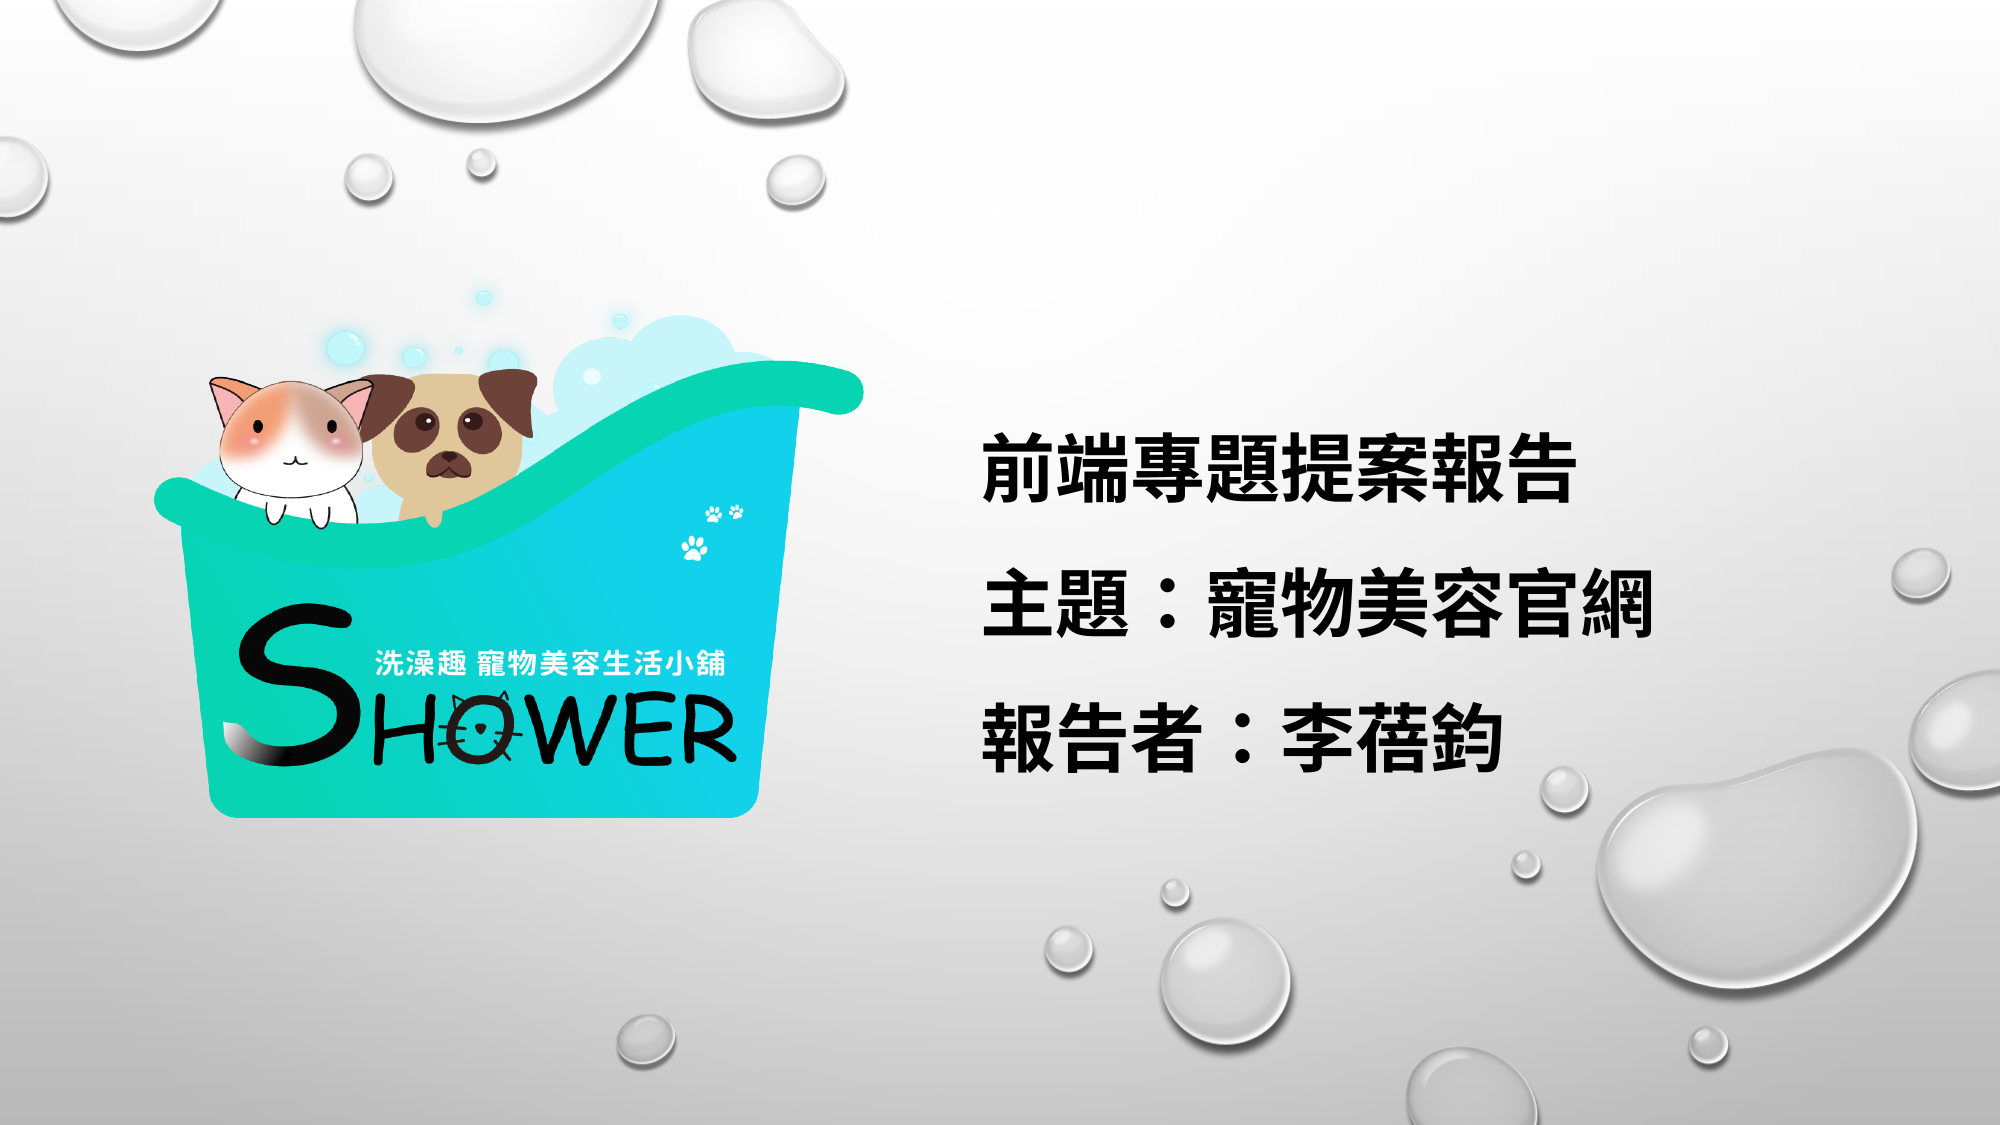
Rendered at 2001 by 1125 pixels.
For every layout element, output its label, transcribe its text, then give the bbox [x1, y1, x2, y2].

picture [0, 0, 2000, 1125]
text_box 前端專題提案報告 主題：寵物美容官網 報告者：李蓓鈞 [965, 369, 2000, 789]
